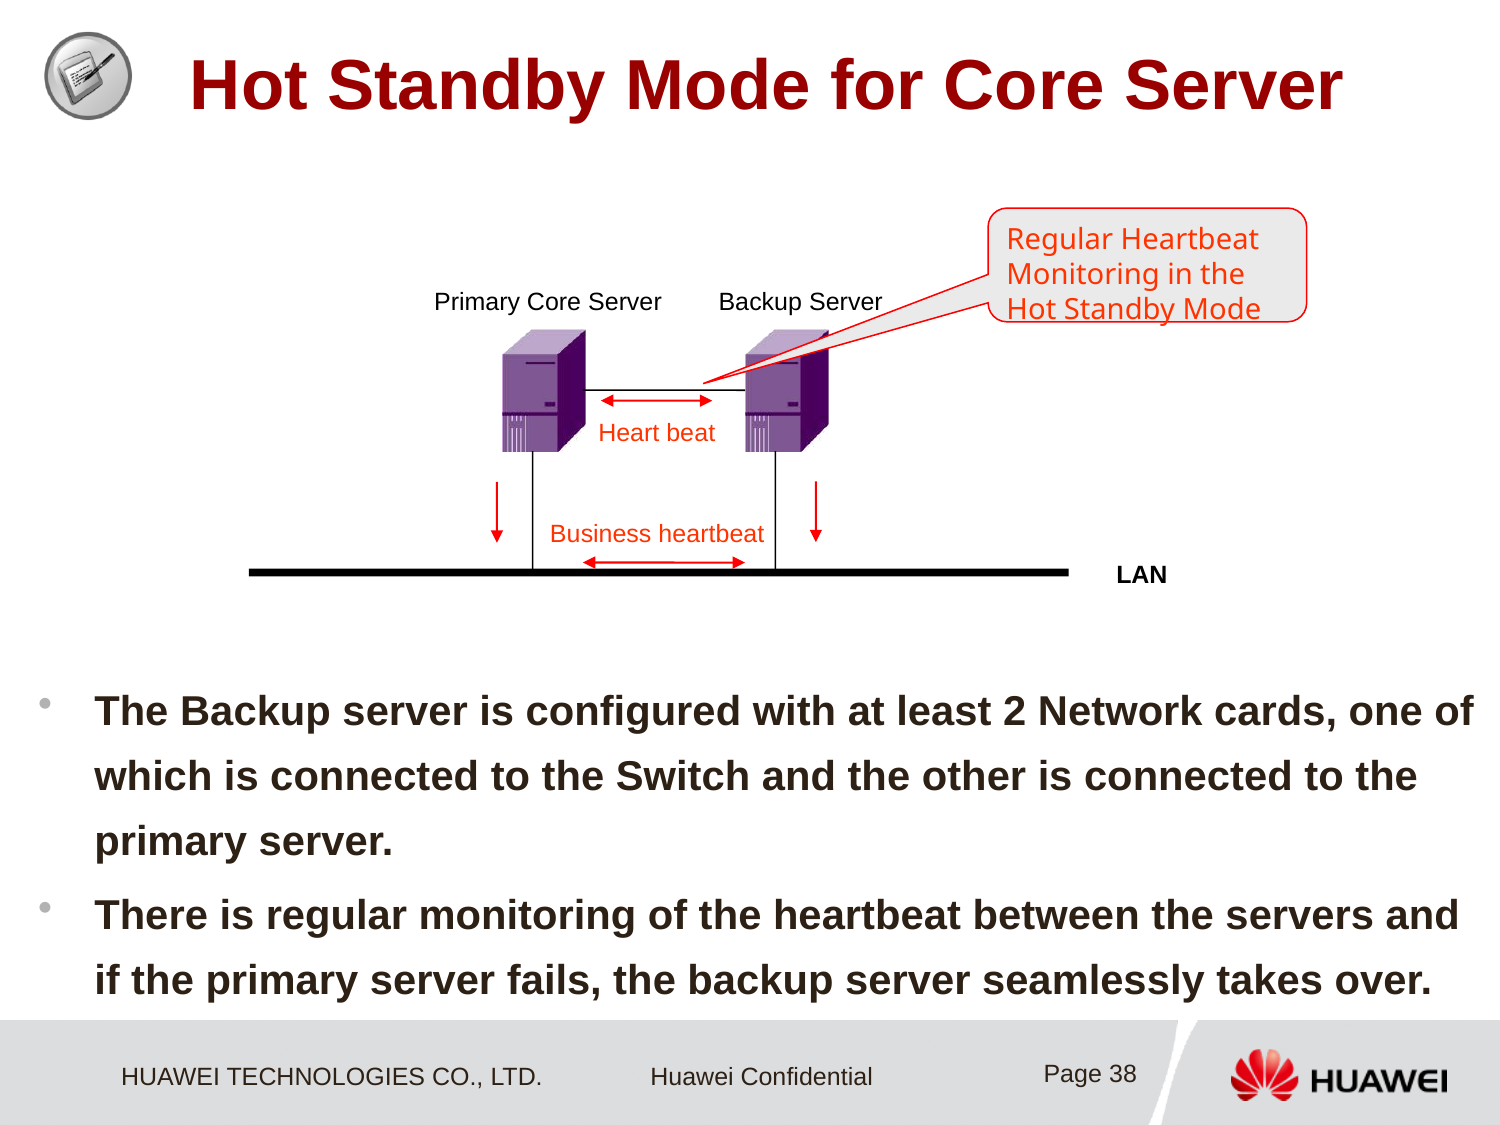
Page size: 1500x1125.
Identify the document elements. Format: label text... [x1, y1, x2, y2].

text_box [248, 207, 1307, 596]
text_box The Backup server is configured with at least 2 Network cards, one of which is connected to the Switch and the other is connected to the primary server. There is regular monitoring of the heartbeat between the servers and if the primary server fails, the backup server seamlessly takes over. [24, 662, 1500, 1000]
picture [0, 1020, 1500, 1125]
slide_number Page 38 [1043, 1062, 1388, 1125]
title Hot Standby Mode for Core Server [174, 24, 1413, 138]
picture [37, 24, 139, 127]
